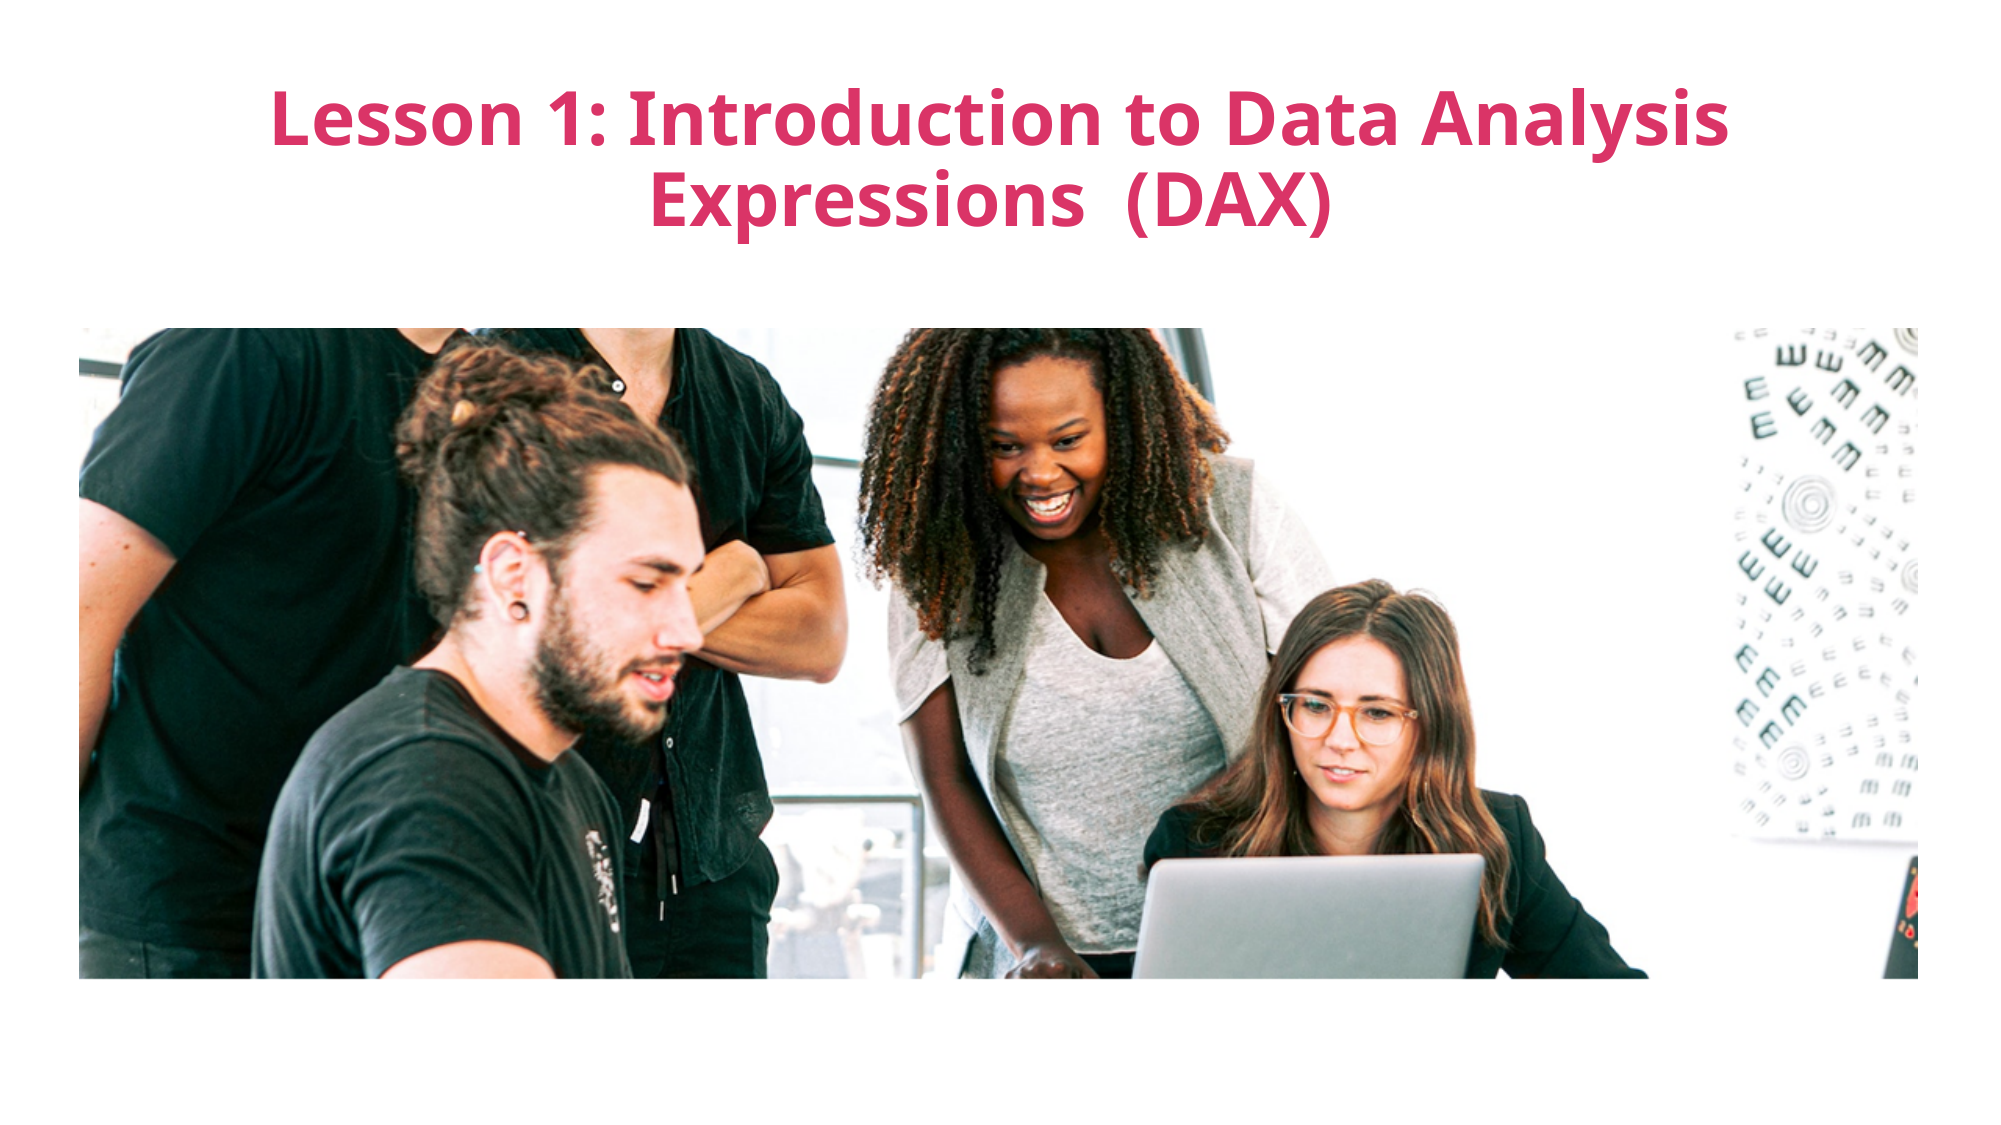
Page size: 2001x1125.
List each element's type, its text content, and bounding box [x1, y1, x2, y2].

title Lesson 1: Introduction to Data Analysis Expressions (DAX) [81, 73, 1919, 185]
picture [79, 328, 1918, 994]
